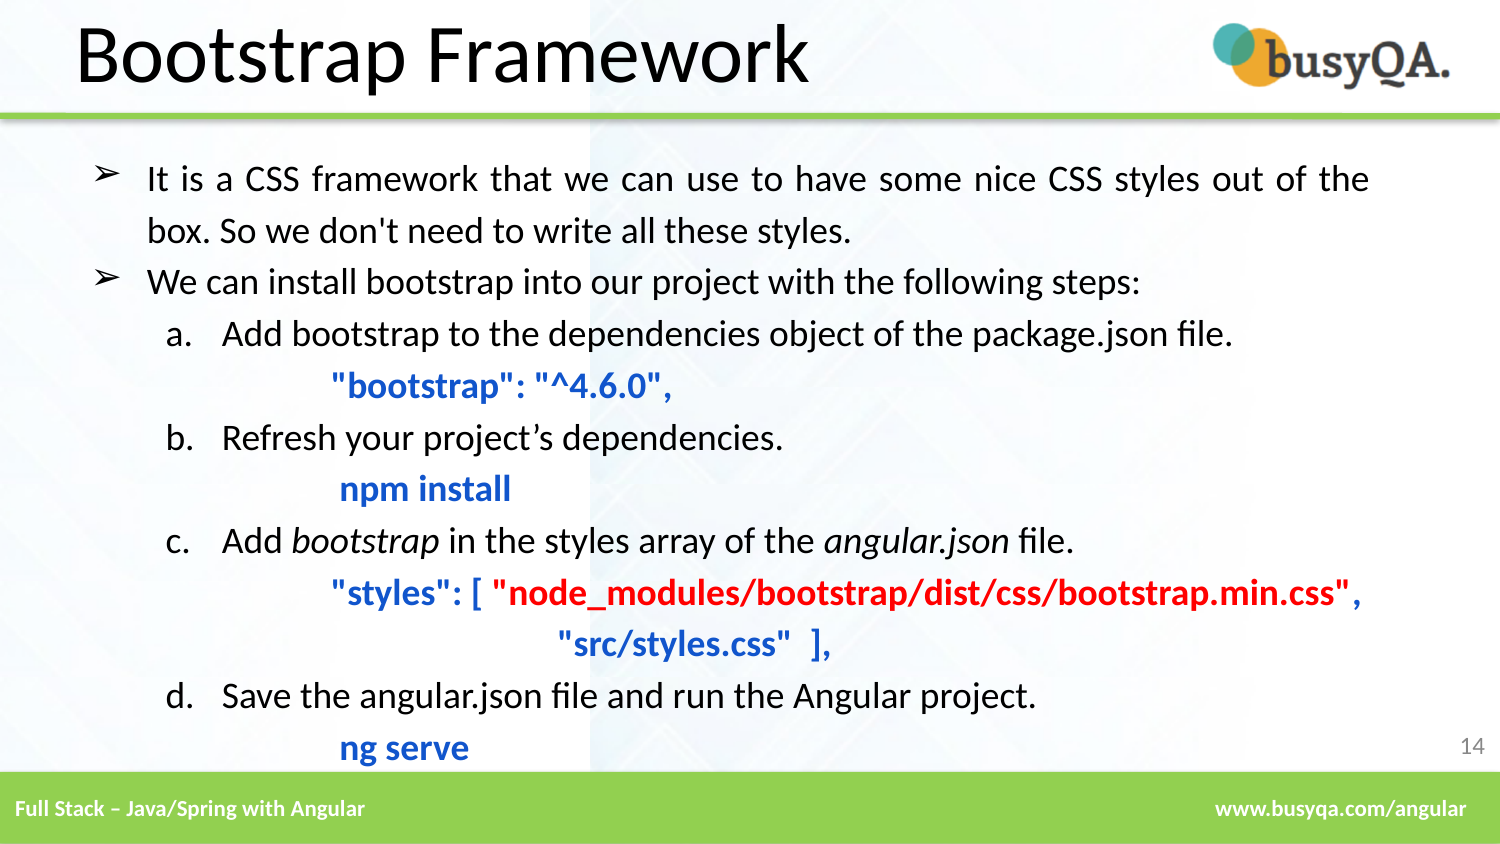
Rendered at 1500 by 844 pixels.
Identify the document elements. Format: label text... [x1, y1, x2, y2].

text_box It is a CSS framework that we can use to have some nice CSS styles out of the box. So we don't need to write all these styles. We can install bootstrap into our project with the following steps: Add bootstrap to the dependencies object of the package.json file. "bootstrap": "^4.6.0", Refresh your project’s dependencies. npm install Add bootstrap in the styles array of the angular.json file. "styles": [ "node_modules/bootstrap/dist/css/bootstrap.min.css", "src/styles.css" ], Save the angular.json file and run the Angular project. ng serve [56, 139, 1386, 772]
text_box Bootstrap Framework [59, 14, 1383, 103]
picture [0, 119, 1500, 771]
picture [0, 0, 1500, 113]
